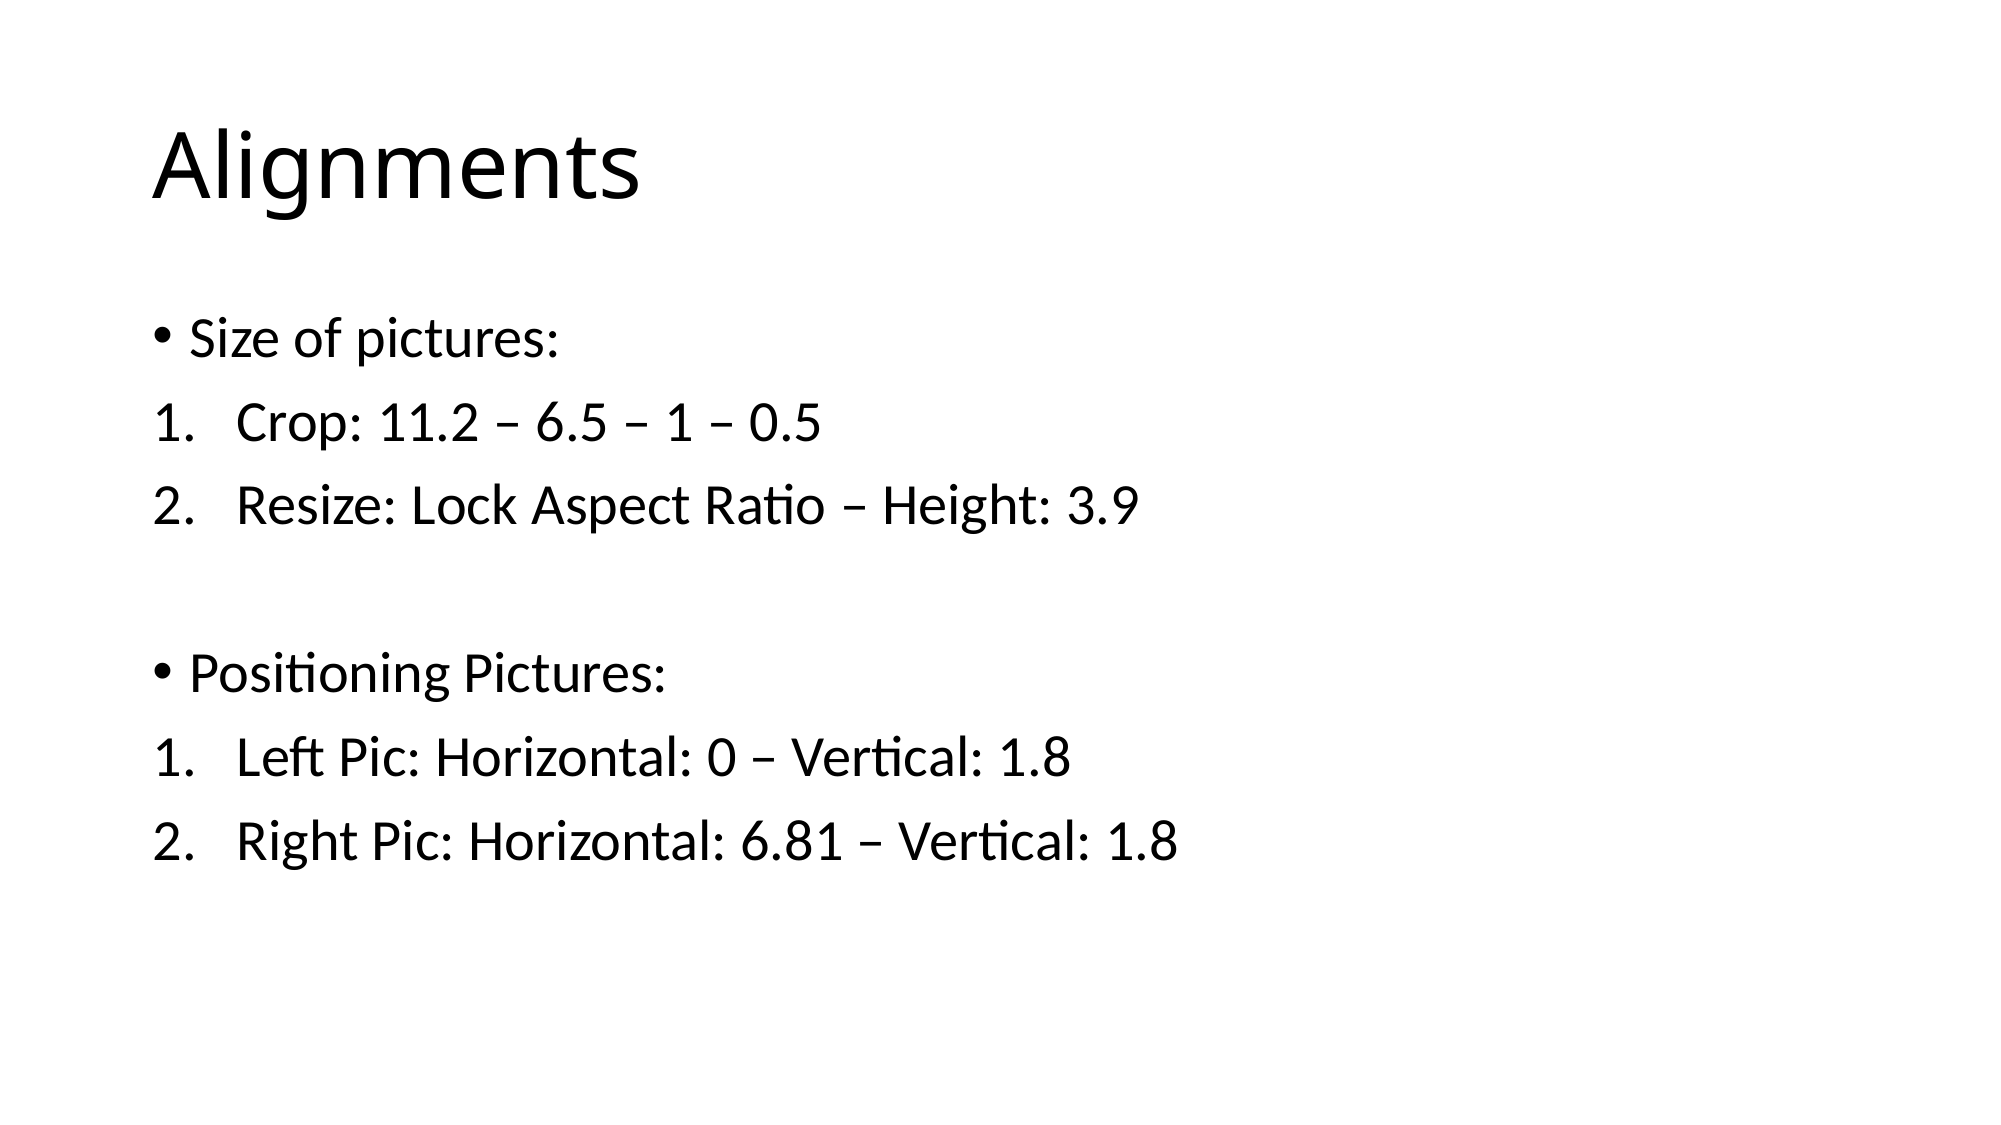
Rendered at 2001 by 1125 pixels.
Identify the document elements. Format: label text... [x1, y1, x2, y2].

title Alignments [137, 59, 1863, 278]
list Size of pictures: Crop: 11.2 – 6.5 – 1 – 0.5 Resize: Lock Aspect Ratio – Height: 3.9 Positioning Pictures: Left Pic: Horizontal: 0 – Vertical: 1.8 Right Pic: Horizontal: 6.81 – Vertical: 1.8 [137, 299, 1863, 1014]
